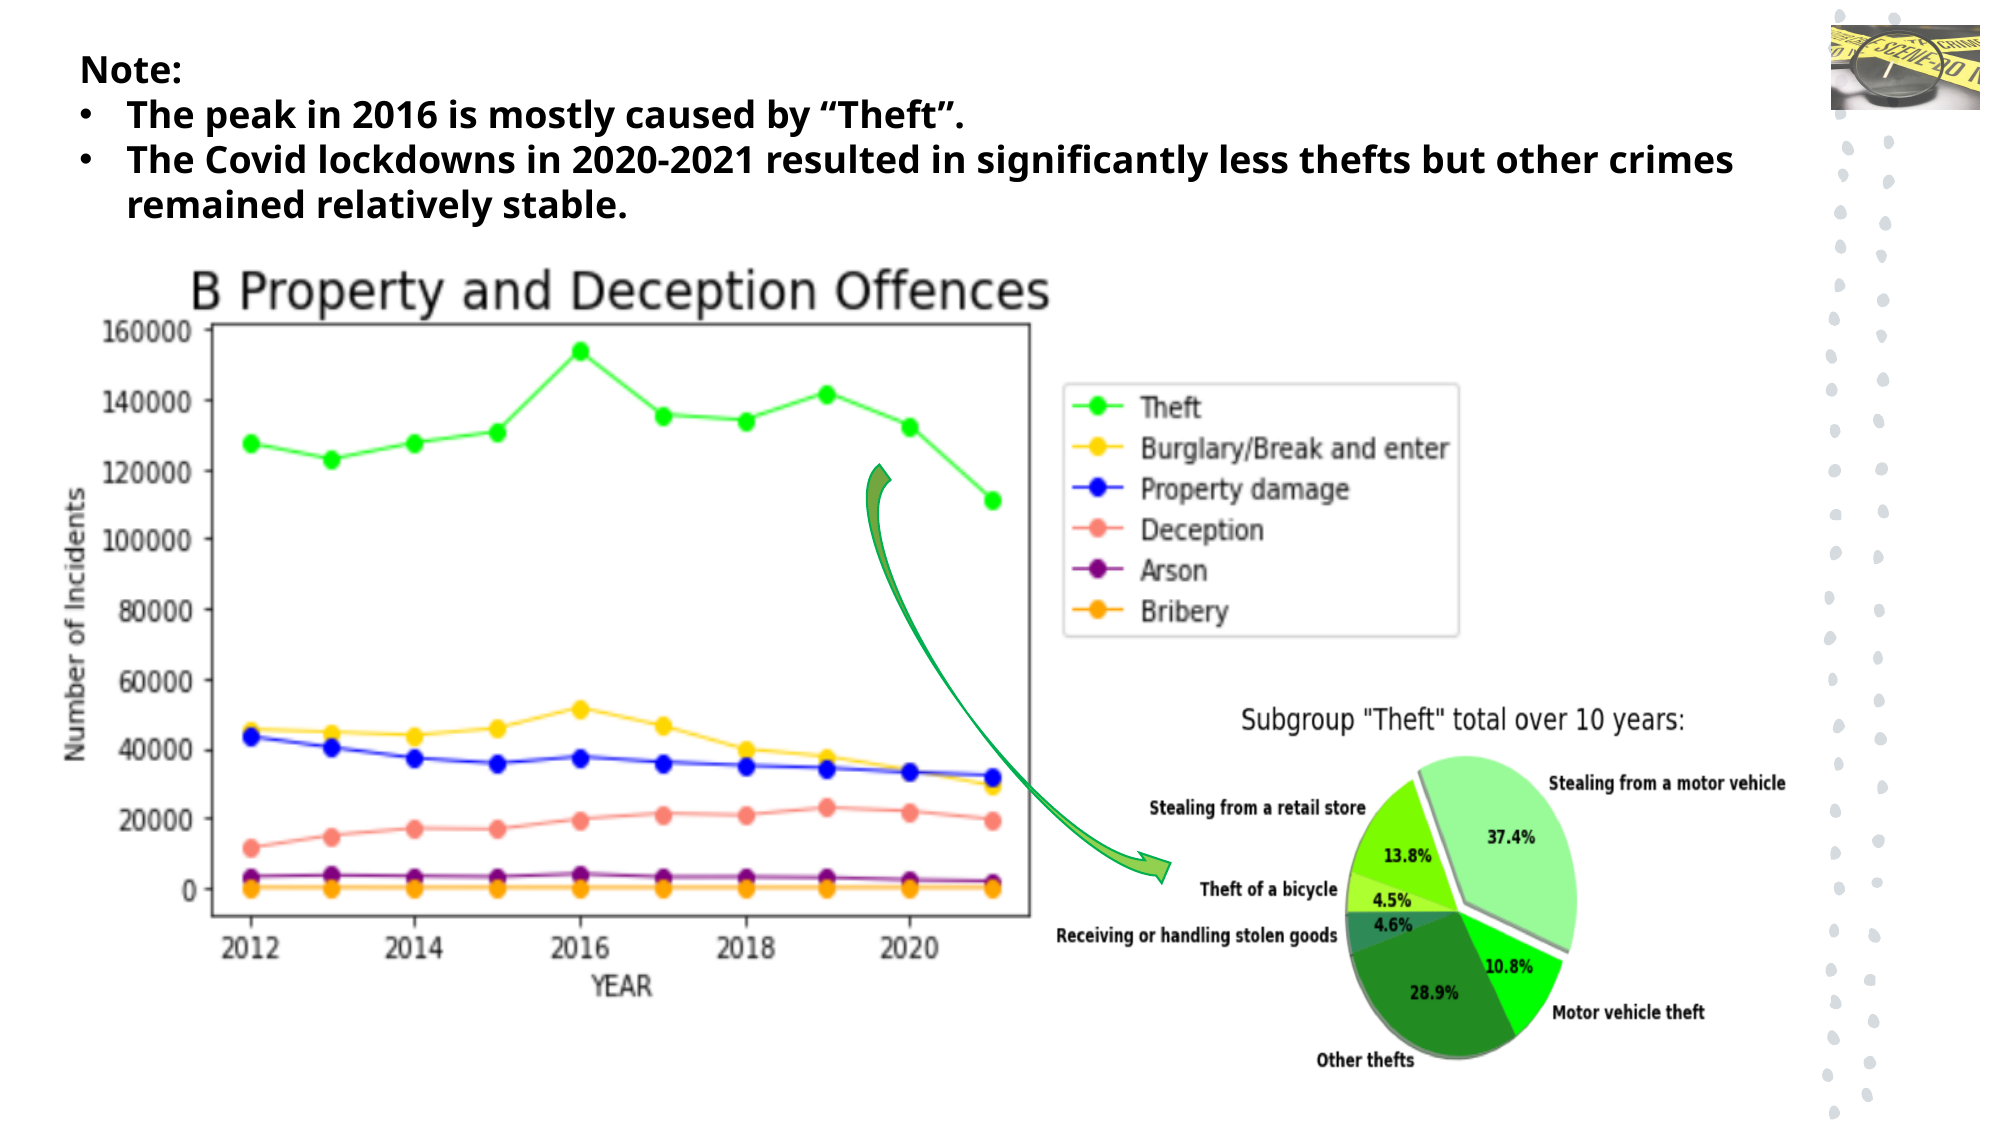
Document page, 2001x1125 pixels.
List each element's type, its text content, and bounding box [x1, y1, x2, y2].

text_box Note: The peak in 2016 is mostly caused by “Theft”. The Covid lockdowns in 2020-2021 resulted in significantly less thefts but other crimes remained relatively stable. [64, 39, 1790, 234]
picture [34, 250, 1790, 1086]
picture [1831, 25, 1980, 110]
